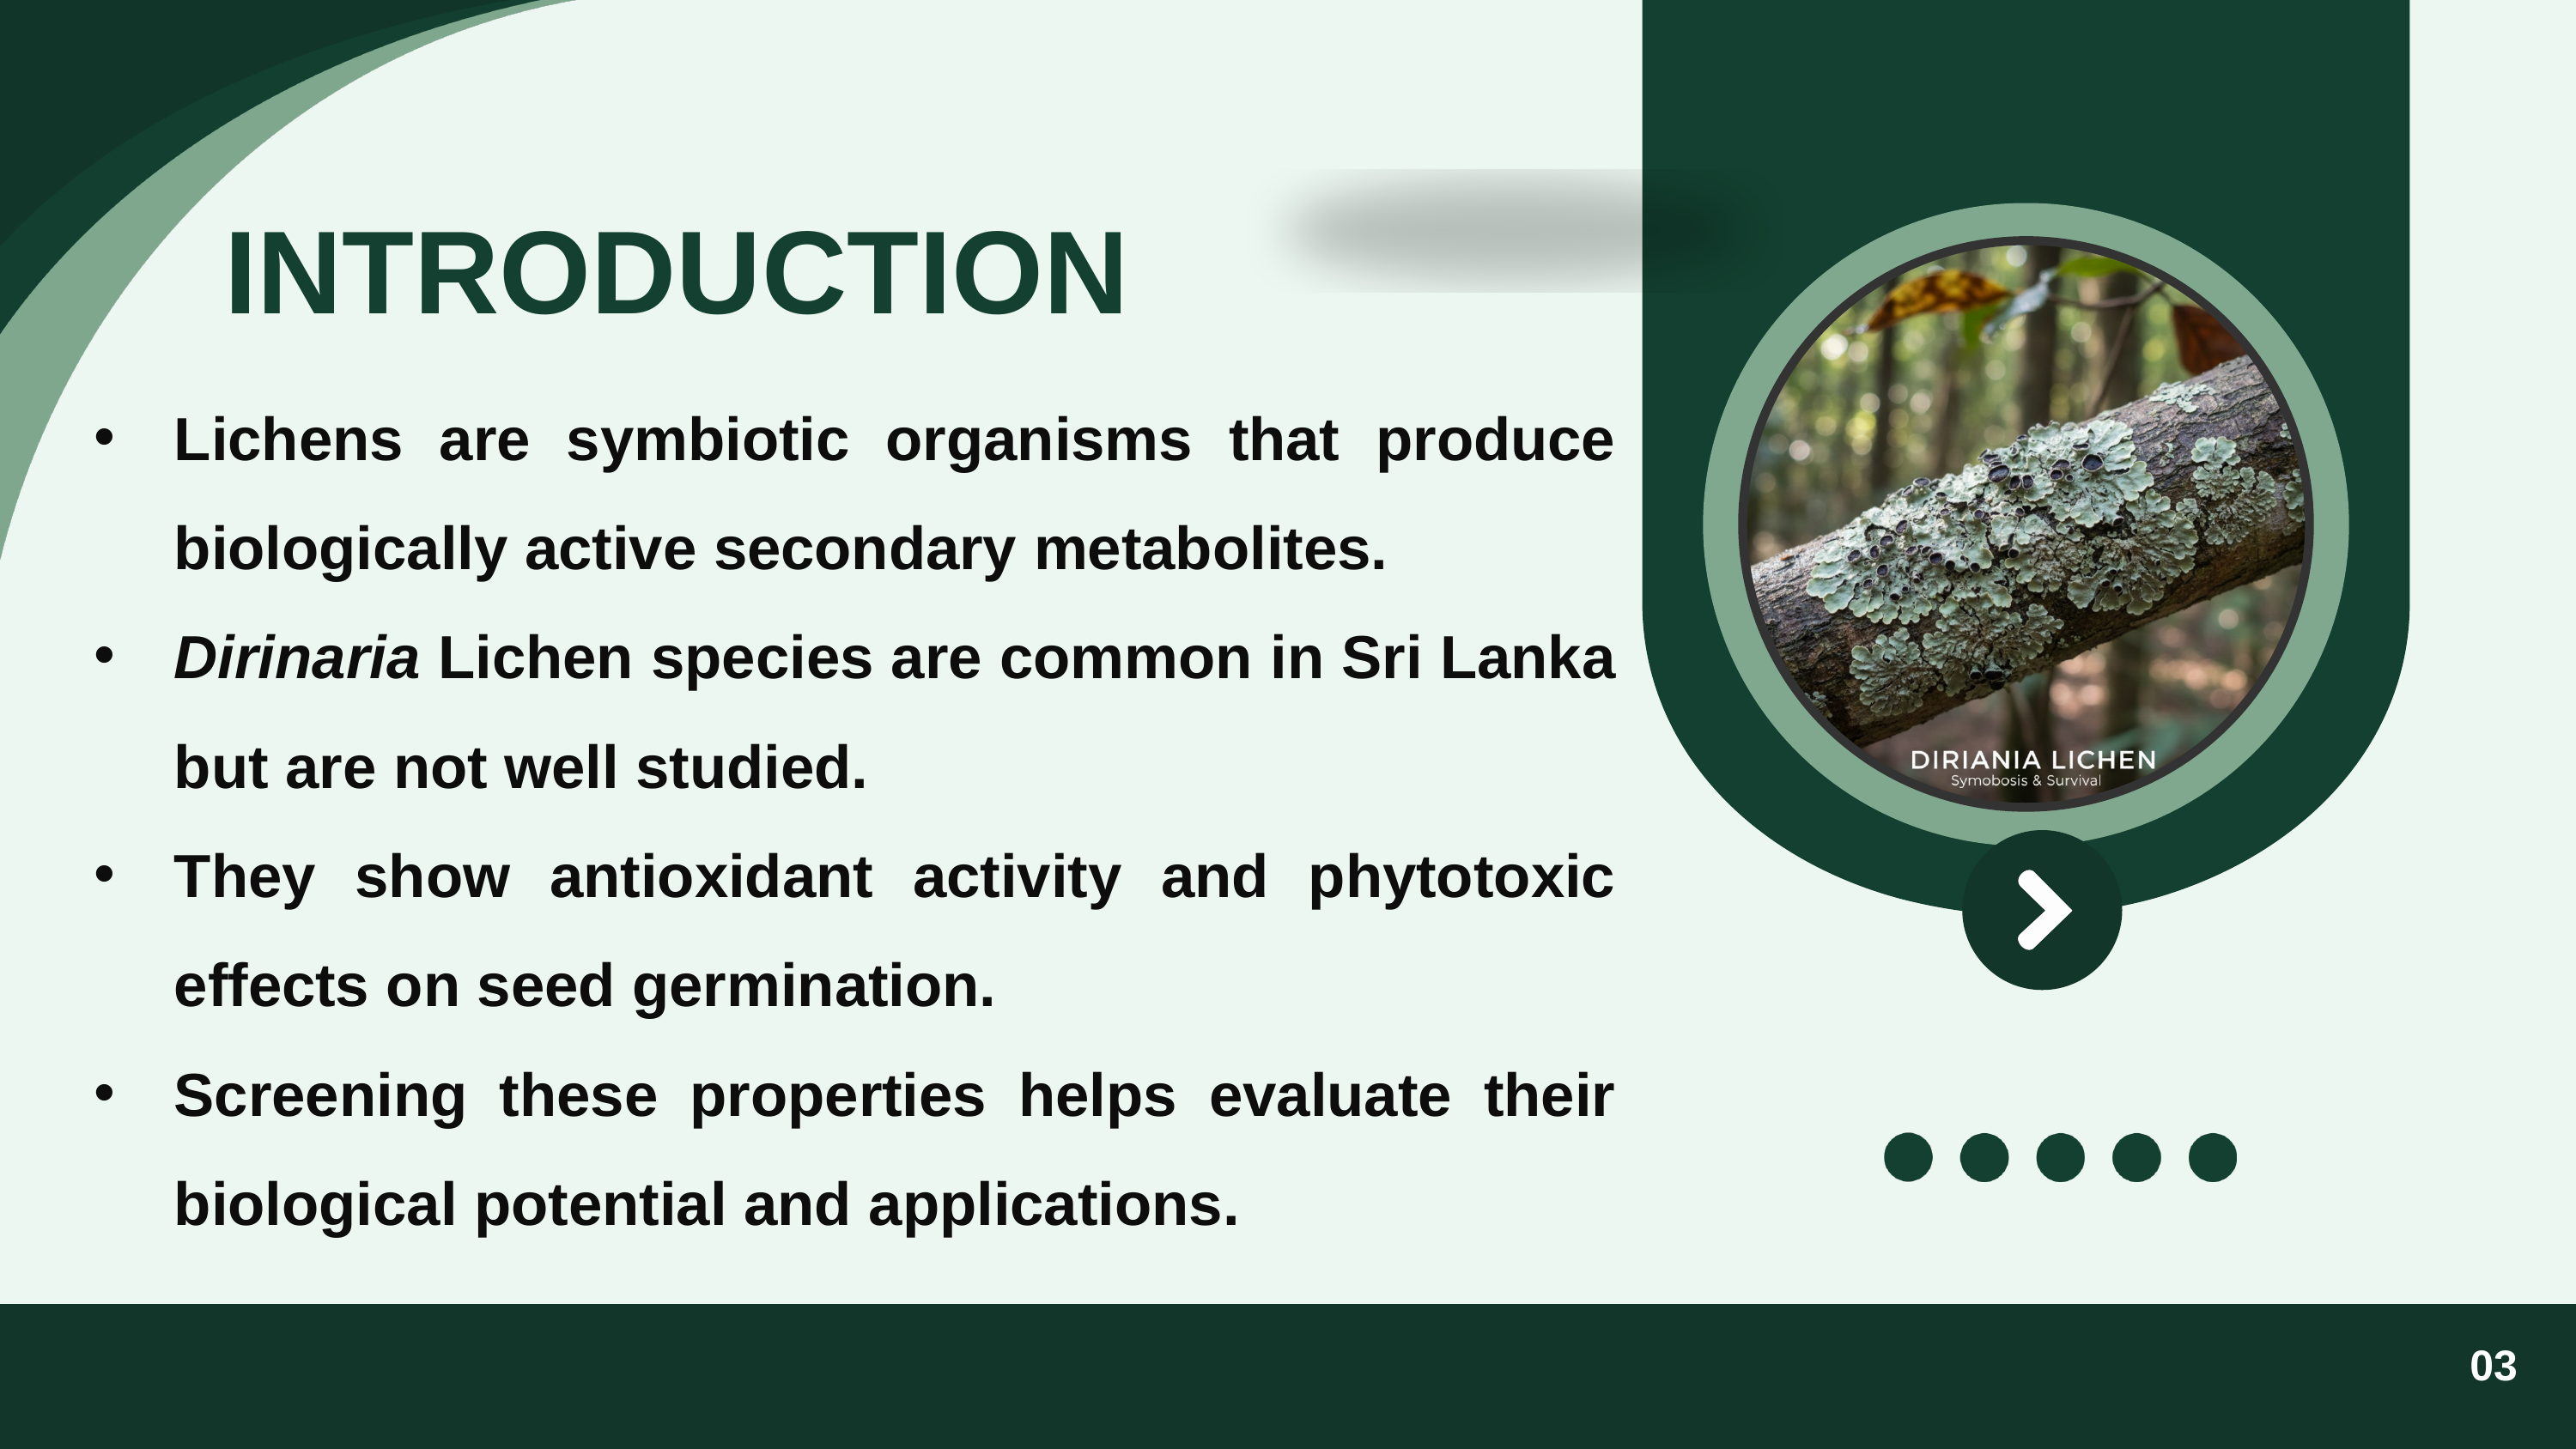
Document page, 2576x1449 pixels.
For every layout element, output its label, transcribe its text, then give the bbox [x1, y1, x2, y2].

text_box [0, 0, 645, 652]
text_box INTRODUCTION [224, 196, 1456, 338]
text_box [1961, 829, 2123, 991]
text_box Lichens are symbiotic organisms that produce biologically active secondary metabolites. Dirinaria Lichen species are common in Sri Lanka but are not well studied. They show antioxidant activity and phytotoxic effects on seed germination. Screening these properties helps evaluate their biological potential and applications. [94, 362, 1618, 1238]
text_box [0, 1303, 2576, 1449]
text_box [1642, 0, 2410, 916]
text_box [1704, 203, 2348, 846]
text_box [1883, 1131, 2237, 1184]
picture [1742, 240, 2310, 808]
